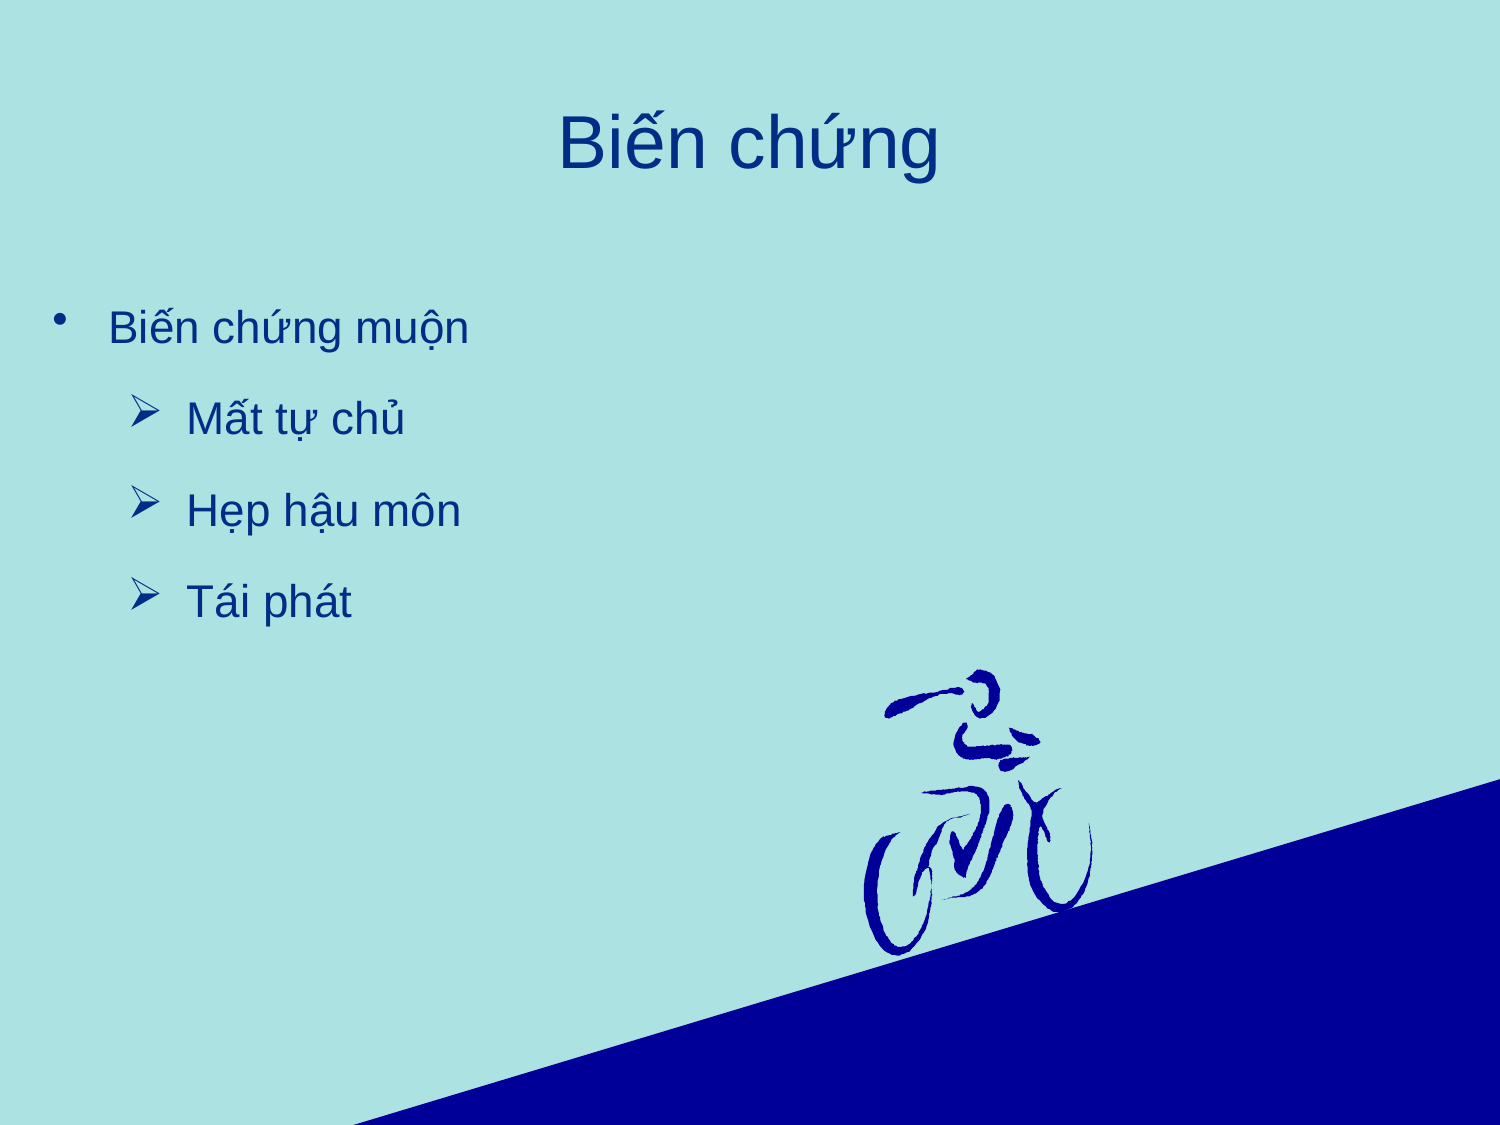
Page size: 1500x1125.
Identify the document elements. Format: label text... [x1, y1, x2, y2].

list Biến chứng muộn Mất tự chủ Hẹp hậu môn Tái phát [37, 262, 1476, 1080]
title Biến chứng [74, 44, 1426, 233]
